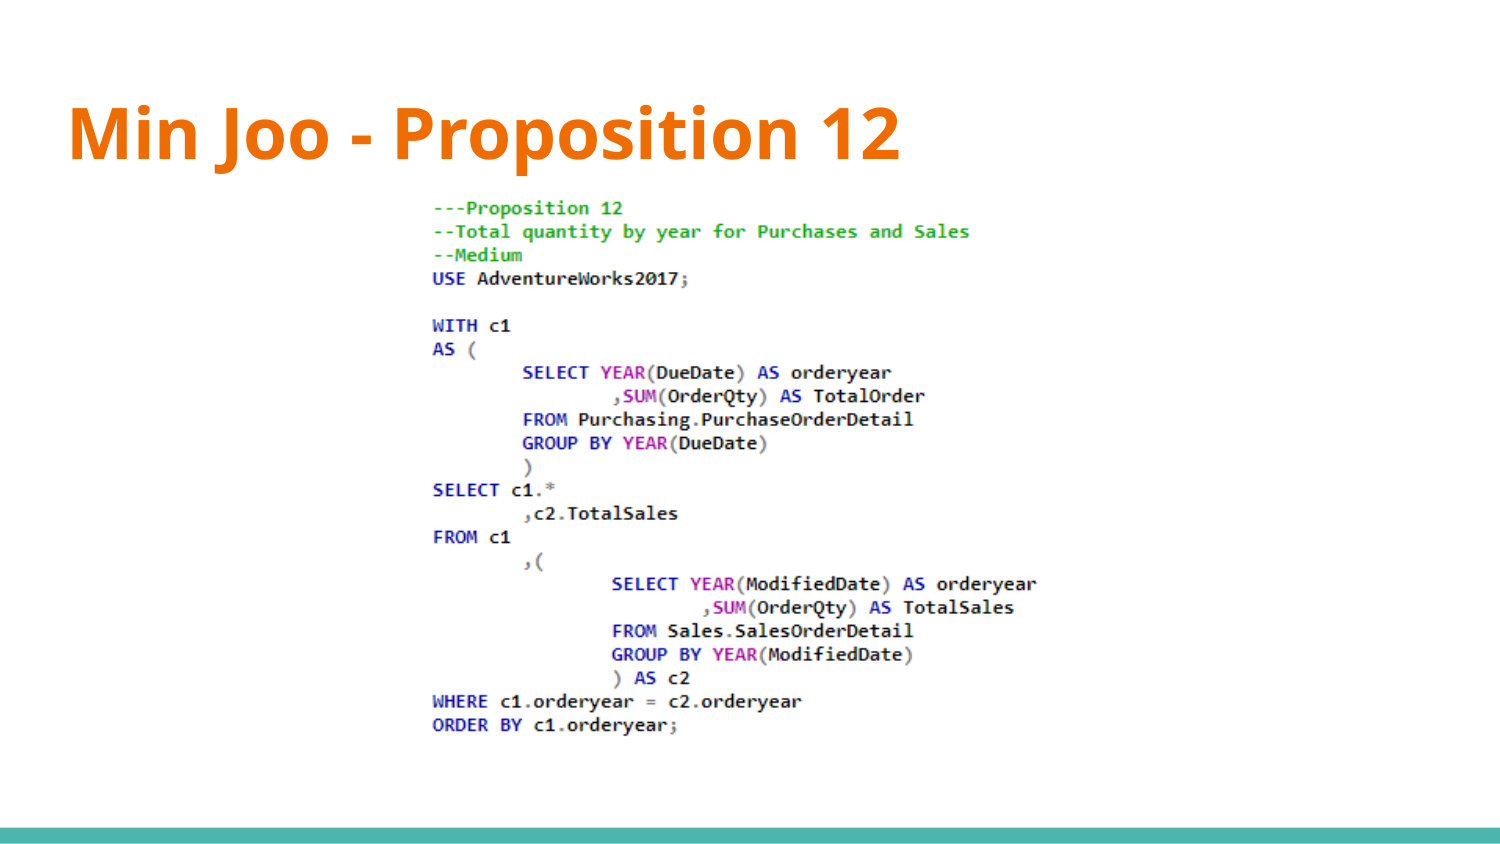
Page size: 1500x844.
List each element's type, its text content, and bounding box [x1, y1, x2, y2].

picture [425, 188, 1075, 759]
title Min Joo - Proposition 12 [51, 72, 1449, 189]
